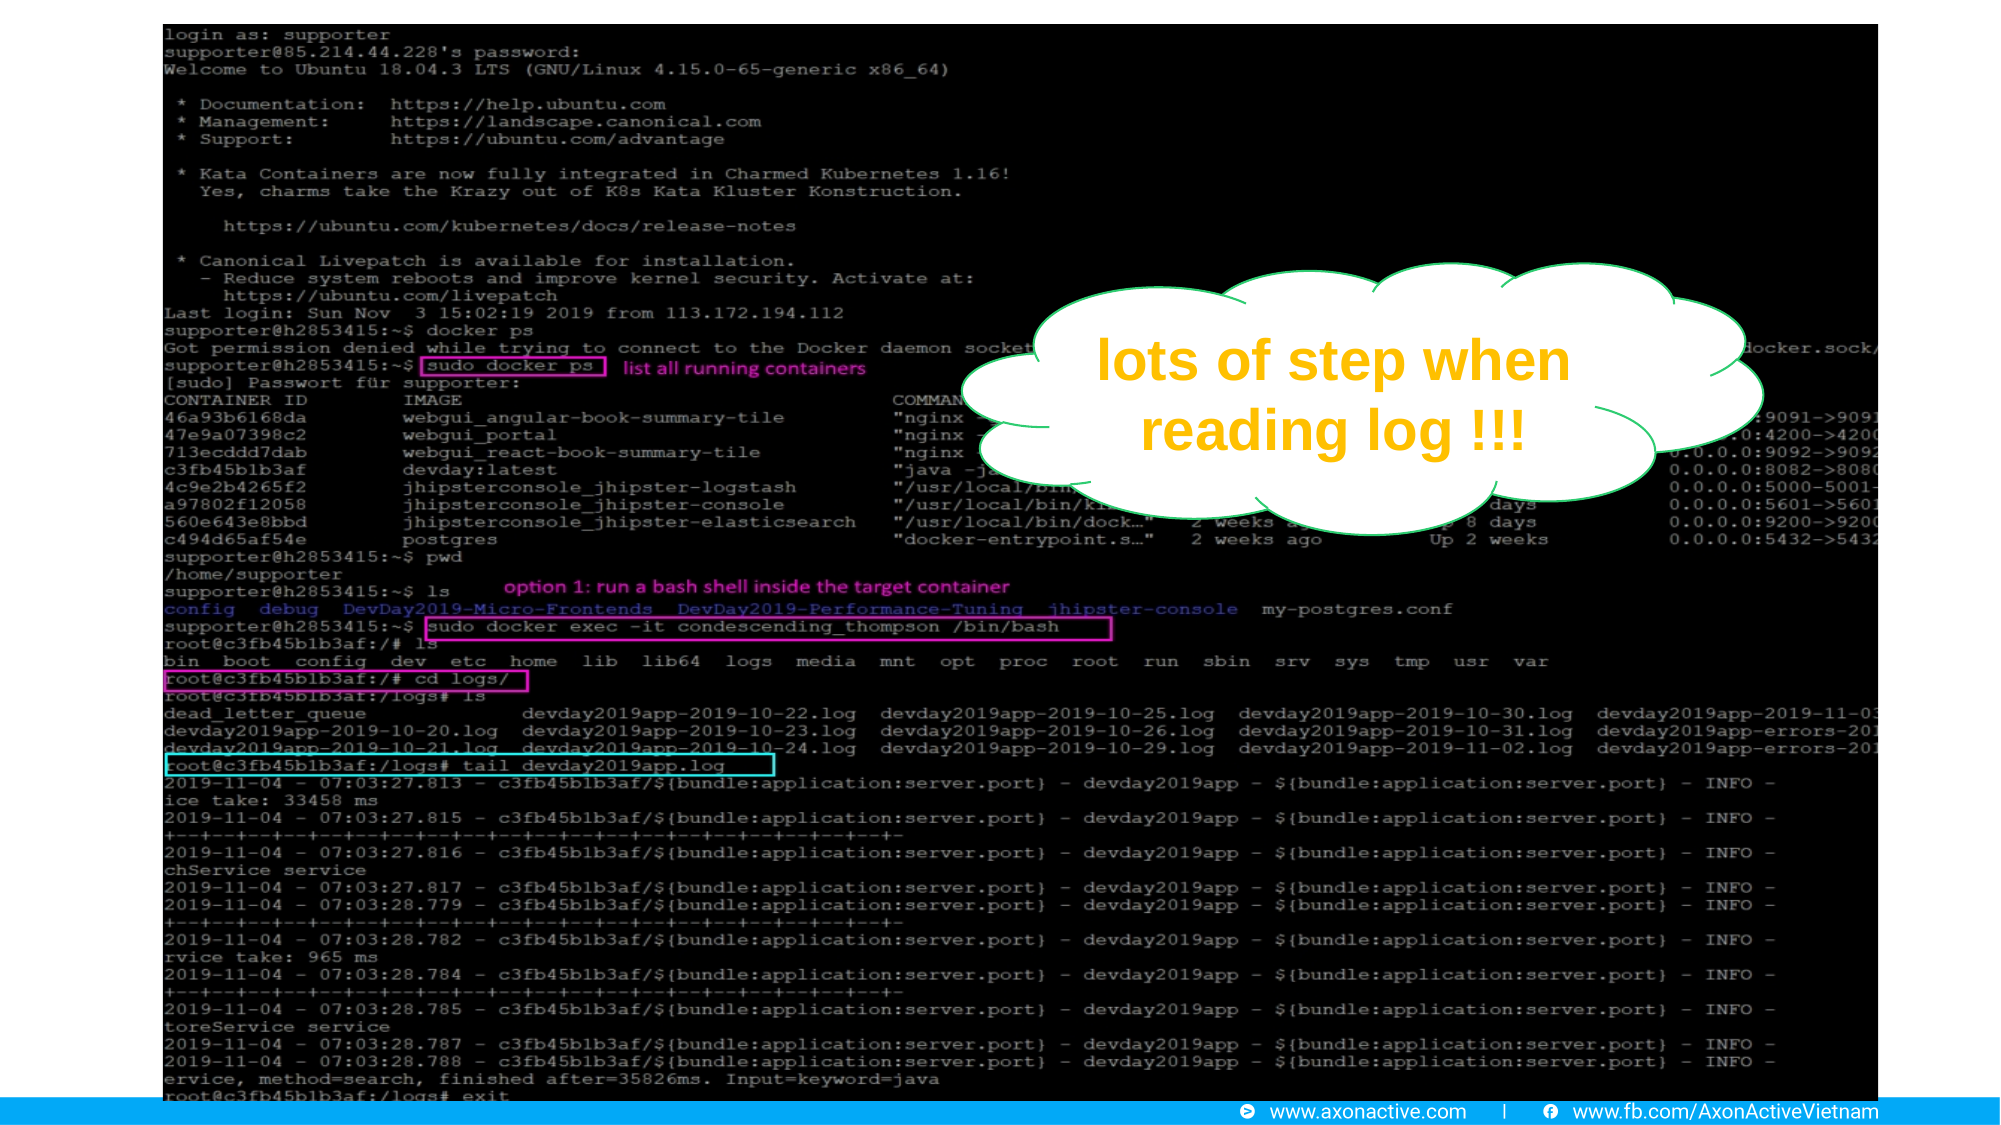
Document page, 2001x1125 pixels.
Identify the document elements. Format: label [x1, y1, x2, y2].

picture [1544, 1105, 1557, 1118]
list [162, 24, 1879, 1101]
picture [1241, 1105, 1254, 1118]
